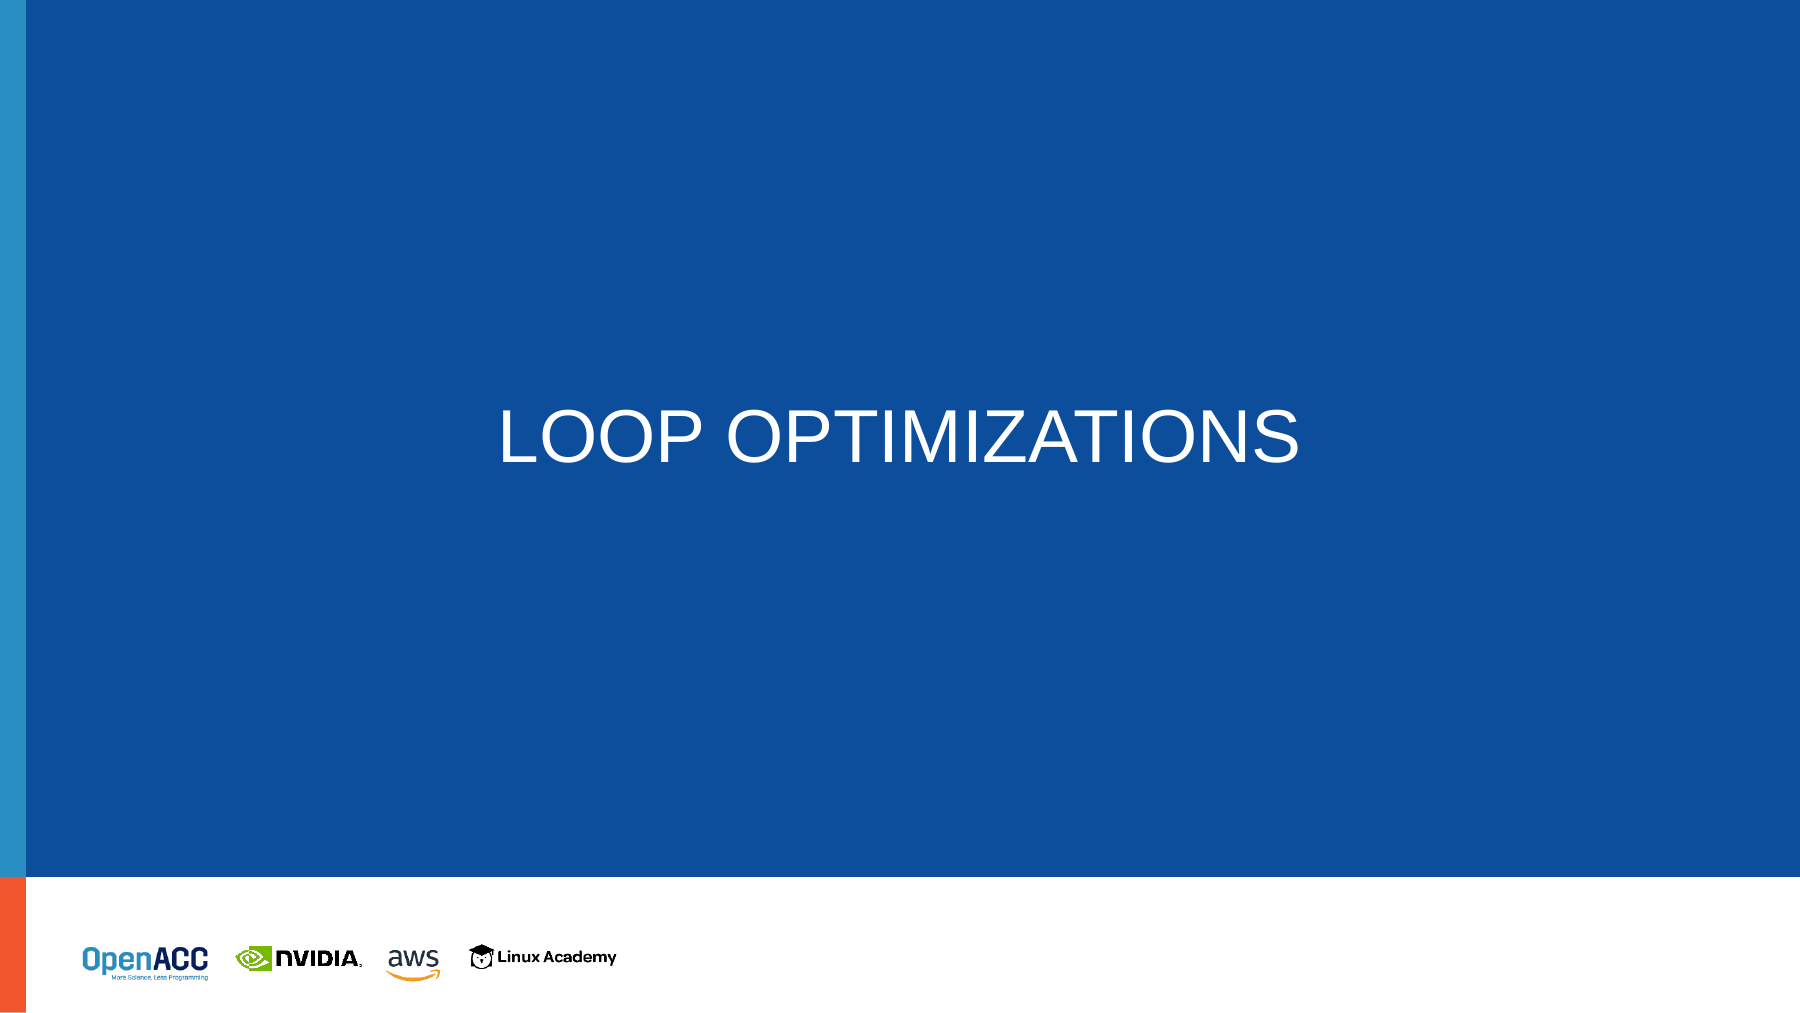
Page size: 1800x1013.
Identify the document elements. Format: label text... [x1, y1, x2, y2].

picture [81, 946, 208, 981]
title Loop optimizations [81, 389, 1719, 488]
picture [235, 939, 619, 982]
